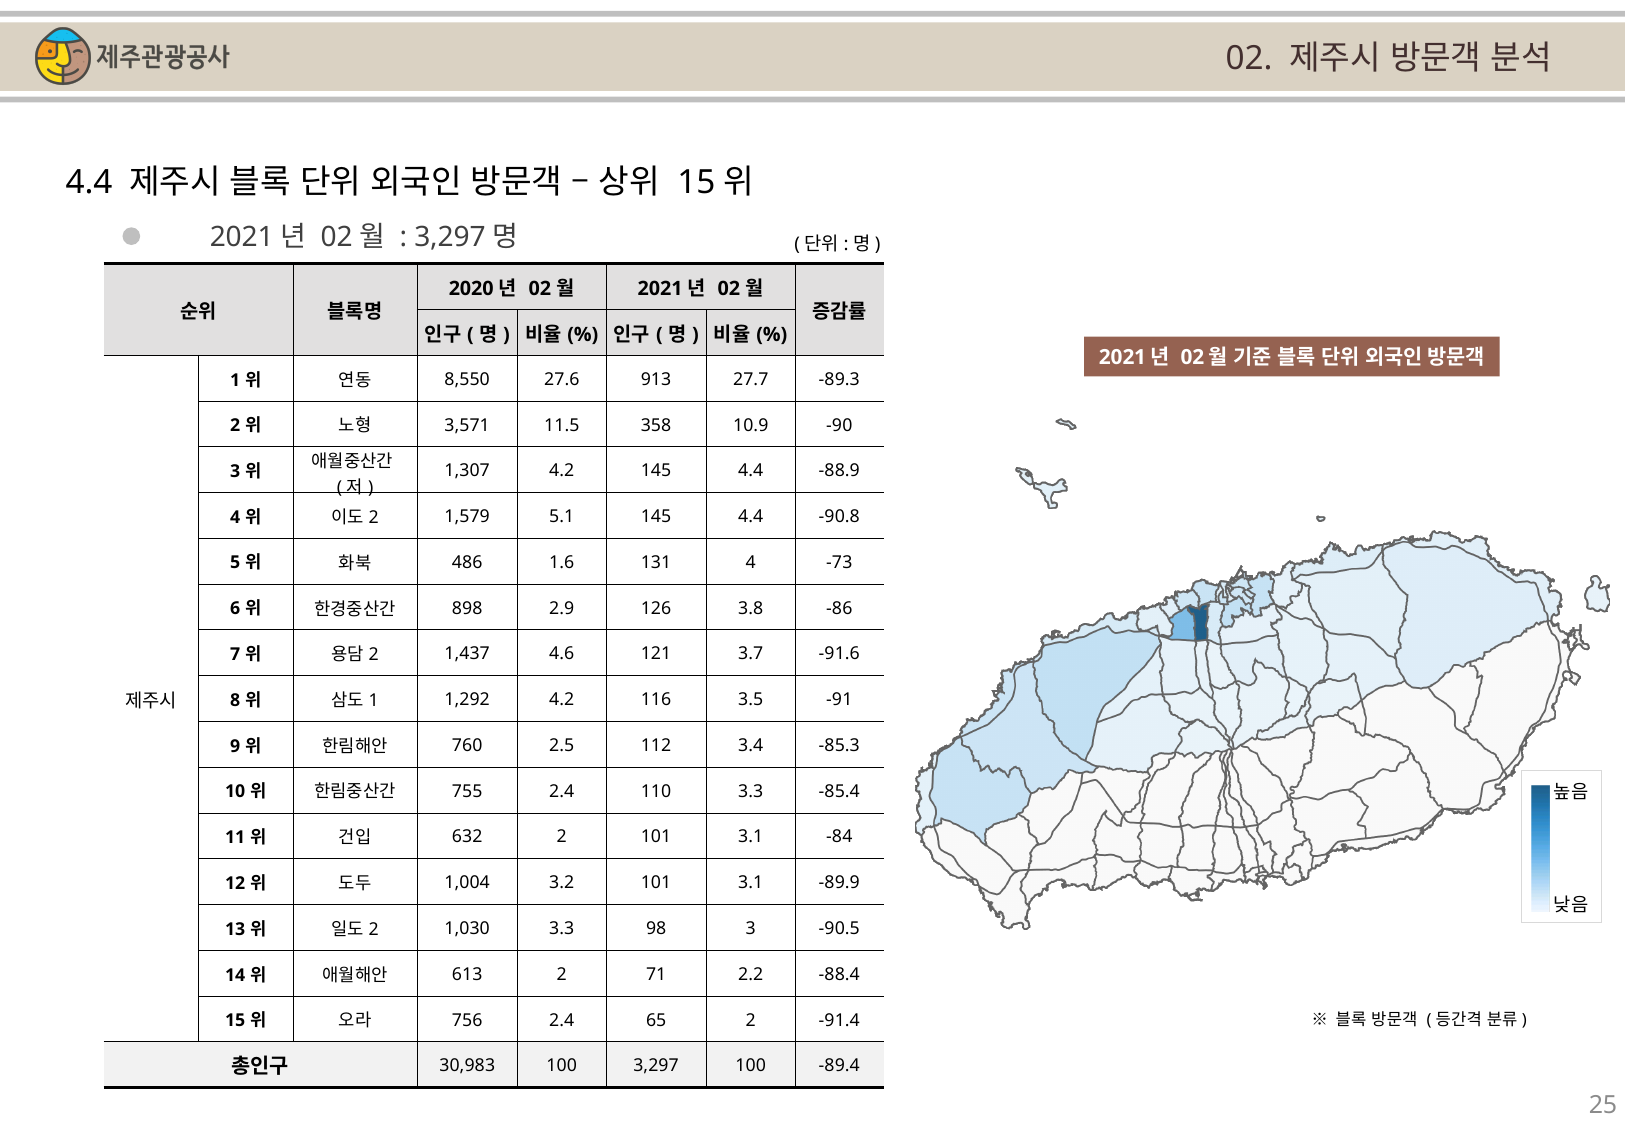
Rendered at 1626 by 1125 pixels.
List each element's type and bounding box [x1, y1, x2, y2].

table_cell [418, 585, 517, 629]
table_cell [418, 1042, 517, 1086]
table_header [796, 265, 884, 355]
table_cell [796, 814, 884, 858]
table_header [104, 265, 293, 355]
table_cell [294, 585, 417, 629]
table_cell [518, 676, 606, 721]
table_cell [418, 676, 517, 721]
table_cell [294, 951, 417, 996]
table_cell [707, 676, 795, 721]
picture [31, 26, 232, 87]
table_cell [418, 722, 517, 767]
table_cell [607, 1042, 706, 1086]
table_cell [796, 402, 884, 446]
table_cell [294, 814, 417, 858]
table_header [294, 265, 417, 355]
table_cell [418, 951, 517, 996]
table_cell [518, 951, 606, 996]
table_cell [707, 997, 795, 1041]
table_cell [707, 402, 795, 446]
table_cell [418, 493, 517, 538]
text_box [1521, 770, 1618, 925]
table_cell [607, 768, 706, 813]
table_cell [607, 905, 706, 950]
table_header [418, 265, 606, 309]
table_cell [418, 356, 517, 401]
table_cell [418, 814, 517, 858]
table_cell [199, 859, 293, 904]
table_cell [418, 310, 517, 355]
text_box [779, 224, 896, 262]
table_cell [199, 539, 293, 584]
table_cell [607, 722, 706, 767]
table_cell [294, 676, 417, 721]
table_cell [418, 447, 517, 492]
table_cell [607, 951, 706, 996]
table_cell [418, 905, 517, 950]
table_cell [607, 310, 706, 355]
table_cell [518, 997, 606, 1041]
table_cell [707, 768, 795, 813]
table_cell [796, 951, 884, 996]
table_cell [294, 447, 417, 492]
table_cell [294, 493, 417, 538]
table_cell [418, 630, 517, 675]
table_cell [518, 630, 606, 675]
table_cell [707, 630, 795, 675]
table_header [607, 265, 795, 309]
text_box [50, 152, 1144, 208]
table_cell [518, 356, 606, 401]
table_cell [518, 585, 606, 629]
table_cell [707, 951, 795, 996]
table_cell [104, 1042, 417, 1086]
table_cell [199, 814, 293, 858]
table_cell [518, 402, 606, 446]
table_cell [294, 859, 417, 904]
table_cell [707, 814, 795, 858]
table_cell [607, 356, 706, 401]
table_cell [418, 539, 517, 584]
table_cell [199, 493, 293, 538]
table_cell [796, 859, 884, 904]
text_box [194, 210, 534, 260]
table_cell [607, 585, 706, 629]
table_cell [796, 493, 884, 538]
table_cell [294, 402, 417, 446]
table_cell [418, 859, 517, 904]
table_cell [294, 539, 417, 584]
table_cell [294, 905, 417, 950]
table_cell [707, 493, 795, 538]
table_cell [607, 676, 706, 721]
table_cell [518, 814, 606, 858]
table_cell [518, 447, 606, 492]
table_cell [707, 447, 795, 492]
table_cell [199, 997, 293, 1041]
table_cell [518, 539, 606, 584]
table_cell [518, 768, 606, 813]
table_cell [199, 905, 293, 950]
table_cell [199, 676, 293, 721]
table_cell [796, 905, 884, 950]
table_cell [607, 493, 706, 538]
text_box [1042, 28, 1595, 84]
table_cell [796, 768, 884, 813]
table_cell [796, 585, 884, 629]
table_cell [796, 997, 884, 1041]
slide_number [1251, 1063, 1618, 1123]
table_cell [796, 447, 884, 492]
table_cell [518, 859, 606, 904]
picture [915, 236, 1610, 1112]
table_cell [518, 493, 606, 538]
table_cell [707, 356, 795, 401]
table_cell [796, 356, 884, 401]
table_cell [796, 539, 884, 584]
table_cell [707, 539, 795, 584]
table_cell [518, 310, 606, 355]
table_cell [199, 951, 293, 996]
table_cell [796, 722, 884, 767]
table_cell [607, 539, 706, 584]
table_cell [607, 447, 706, 492]
table_cell [607, 402, 706, 446]
table_cell [518, 905, 606, 950]
table_cell [707, 1042, 795, 1086]
table_cell [199, 768, 293, 813]
table_cell [796, 676, 884, 721]
table_cell [607, 997, 706, 1041]
table_cell [518, 722, 606, 767]
table_cell [707, 310, 795, 355]
table_cell [199, 630, 293, 675]
table_cell [294, 630, 417, 675]
table_cell [294, 768, 417, 813]
text_box [121, 226, 141, 246]
table_cell [199, 722, 293, 767]
table_cell [104, 356, 198, 1041]
table_cell [796, 1042, 884, 1086]
table_cell [418, 768, 517, 813]
table_cell [607, 814, 706, 858]
table_cell [294, 722, 417, 767]
table_cell [199, 447, 293, 492]
table_cell [607, 630, 706, 675]
table_cell [607, 859, 706, 904]
table_cell [418, 402, 517, 446]
table_cell [294, 356, 417, 401]
table_cell [707, 905, 795, 950]
table_cell [294, 997, 417, 1041]
table_cell [418, 997, 517, 1041]
table_cell [707, 585, 795, 629]
table_cell [199, 585, 293, 629]
table_cell [199, 356, 293, 401]
table_cell [199, 402, 293, 446]
table_cell [707, 859, 795, 904]
table_cell [796, 630, 884, 675]
table_cell [518, 1042, 606, 1086]
table_cell [707, 722, 795, 767]
